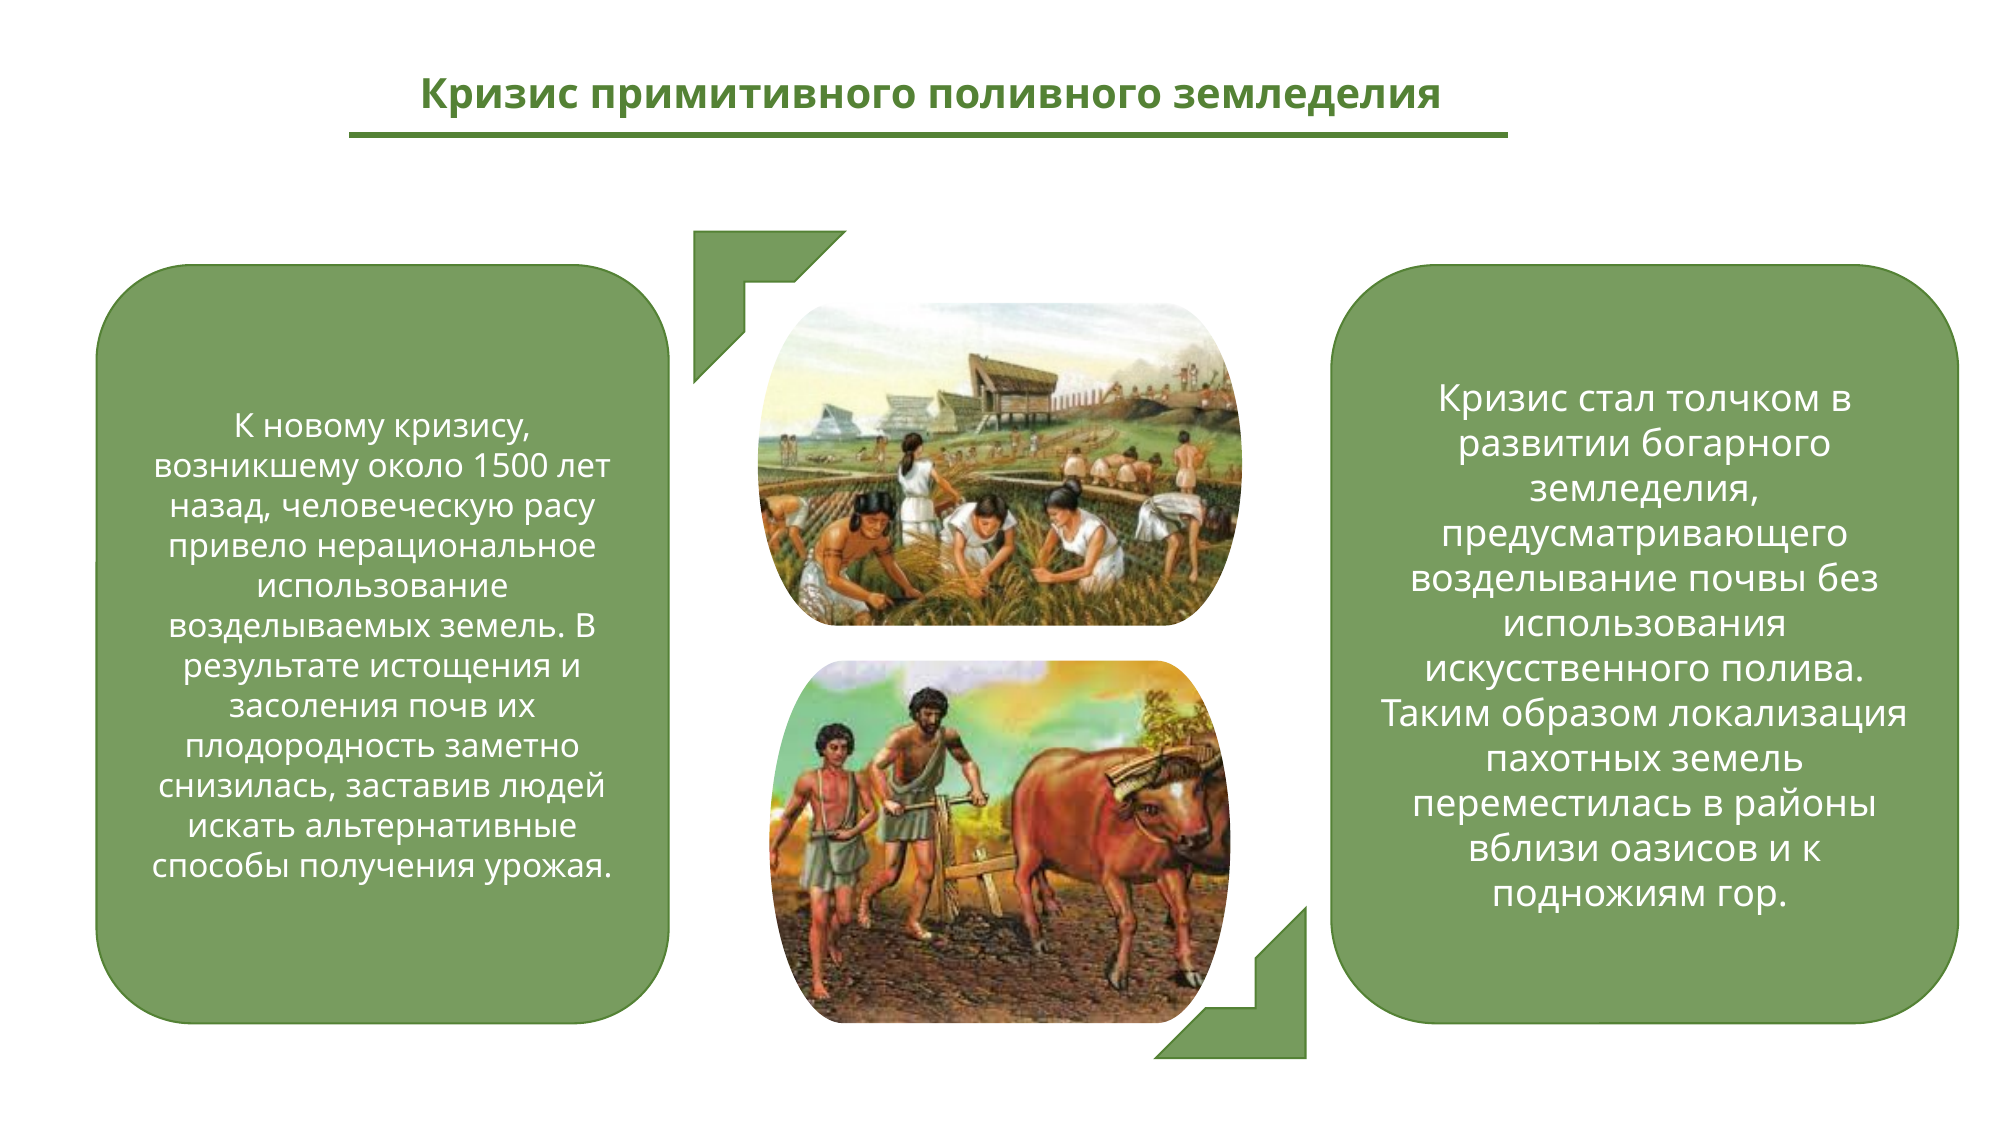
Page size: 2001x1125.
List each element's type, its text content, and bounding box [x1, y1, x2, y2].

text_box Кризис стал толчком в развитии богарного земледелия, предусматривающего возделывание почвы без использования искусственного полива. Таким образом локализация пахотных земель переместилась в районы вблизи оазисов и к подножиям гор. [1330, 264, 1960, 1025]
picture [769, 660, 1231, 1024]
picture [757, 302, 1243, 626]
text_box [693, 230, 847, 385]
text_box Кризис примитивного поливного земледелия [404, 59, 1595, 125]
text_box К новому кризису, возникшему около 1500 лет назад, человеческую расу привело нерациональное использование возделываемых земель. В результате истощения и засоления почв их плодородность заметно снизилась, заставив людей искать альтернативные способы получения урожая. [95, 264, 670, 1025]
text_box [1153, 905, 1307, 1060]
